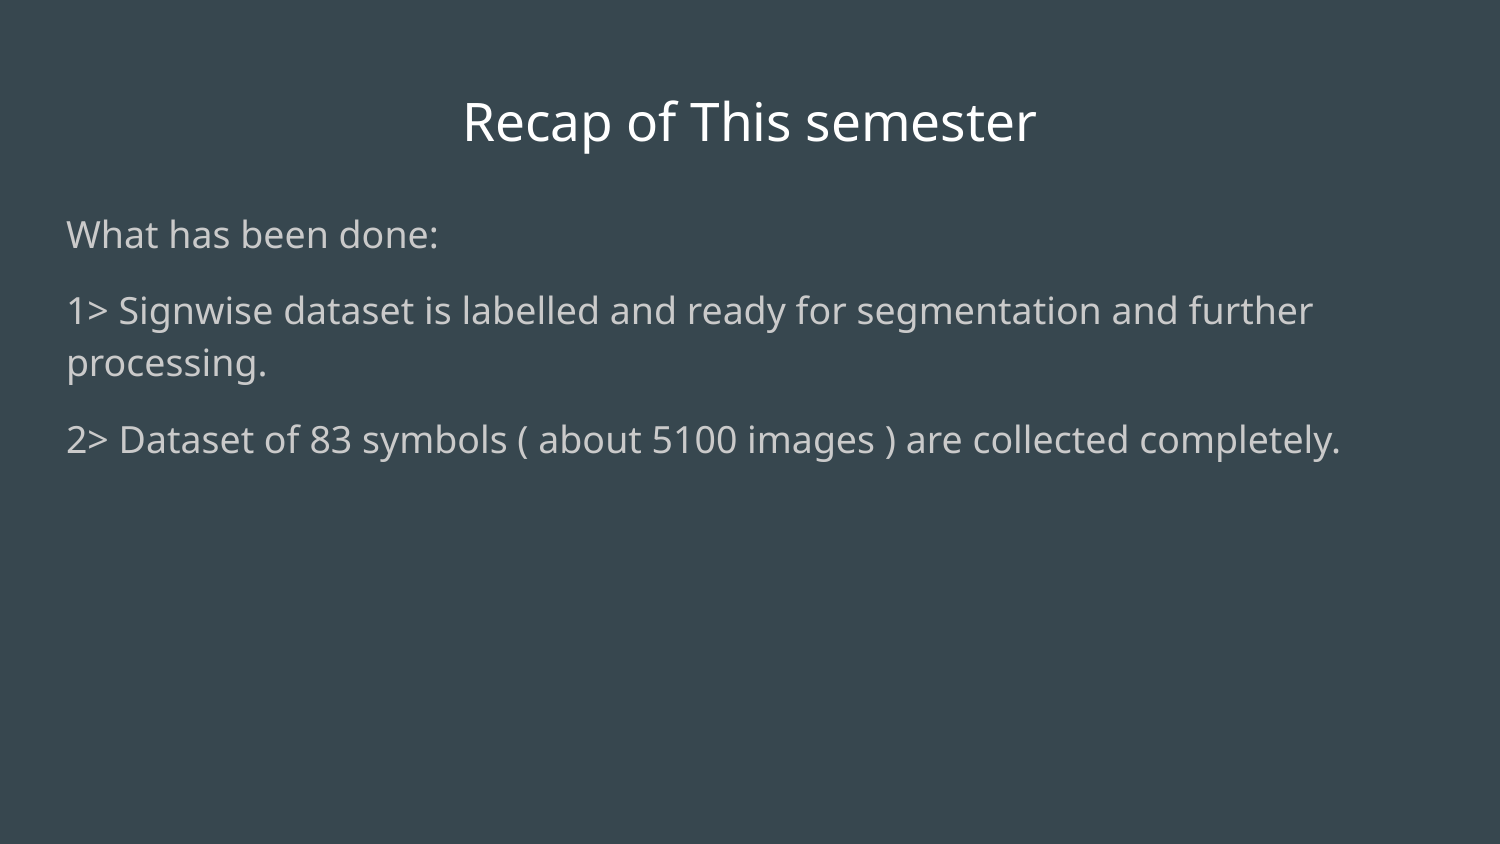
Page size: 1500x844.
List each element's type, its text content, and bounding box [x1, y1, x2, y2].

title Recap of This semester [51, 72, 1449, 167]
list What has been done: 1> Signwise dataset is labelled and ready for segmentation and further processing. 2> Dataset of 83 symbols ( about 5100 images ) are collected completely. [51, 189, 1449, 750]
